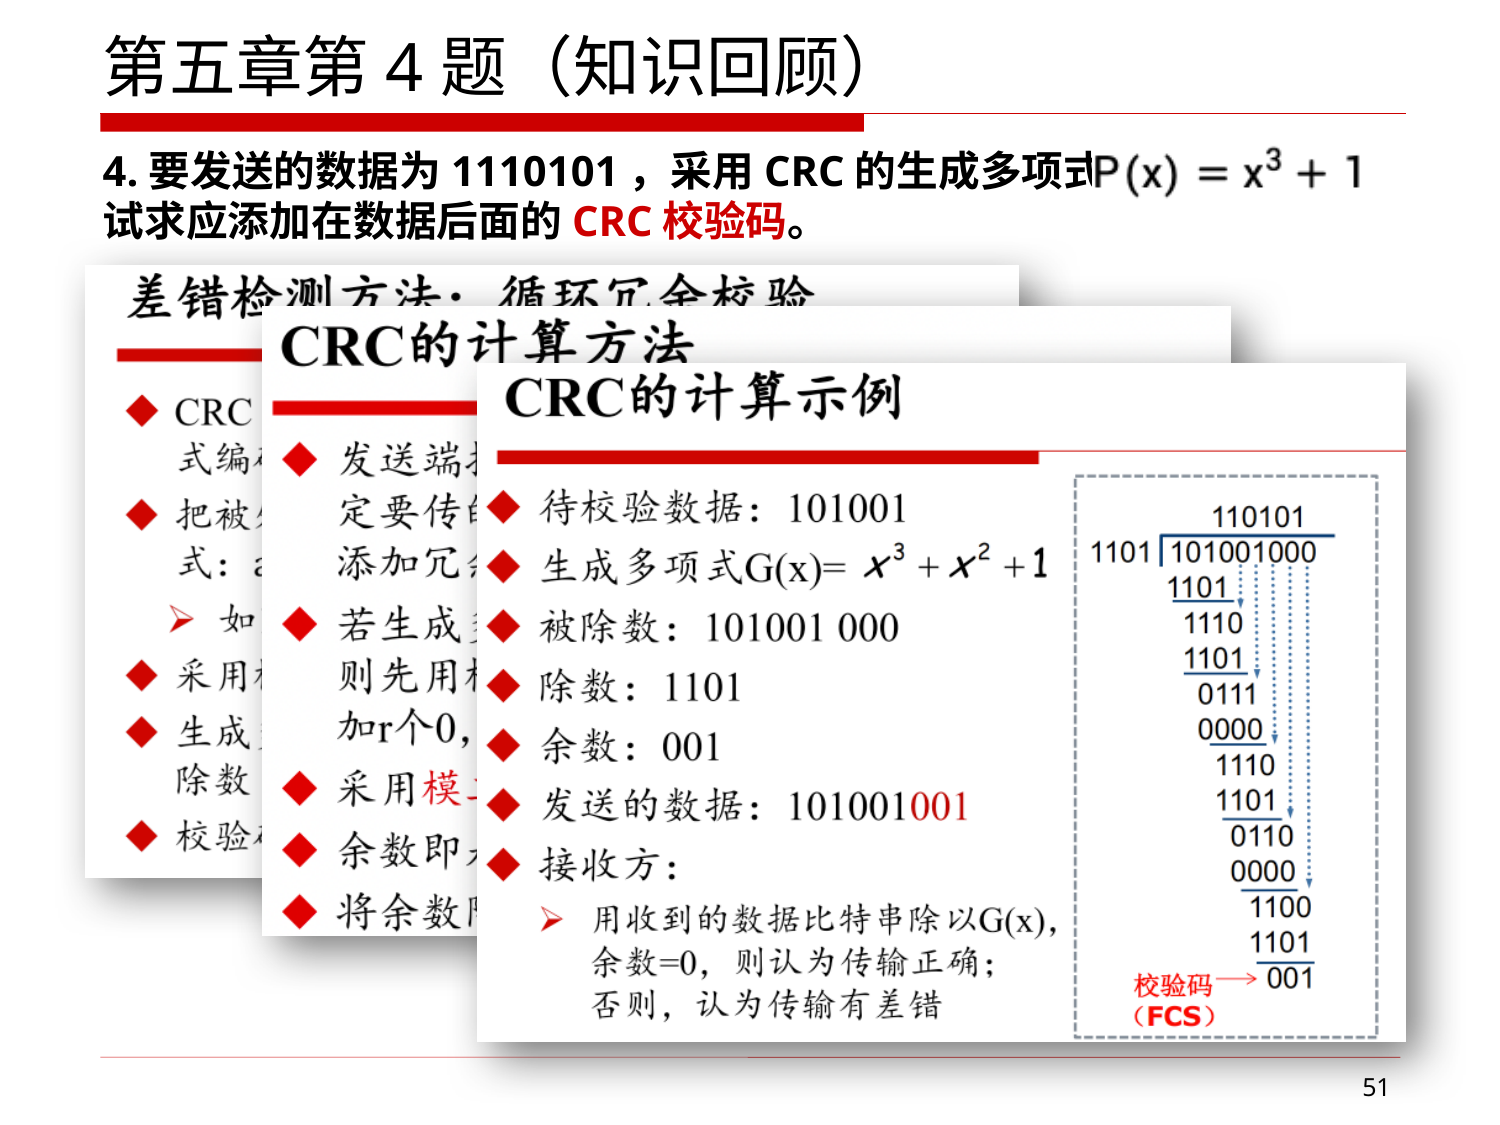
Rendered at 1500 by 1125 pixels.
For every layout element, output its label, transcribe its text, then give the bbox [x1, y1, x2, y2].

text_box 第五章第4题（知识回顾） [87, 17, 1494, 114]
picture [85, 265, 1406, 1043]
text_box 4.要发送的数据为1110101，采用CRC的生成多项式是 试求应添加在数据后面的CRC校验码。 [87, 137, 1471, 252]
slide_number 51 [1080, 1089, 1406, 1108]
slide_number 82 [1080, 1069, 1406, 1083]
picture [1092, 128, 1369, 215]
